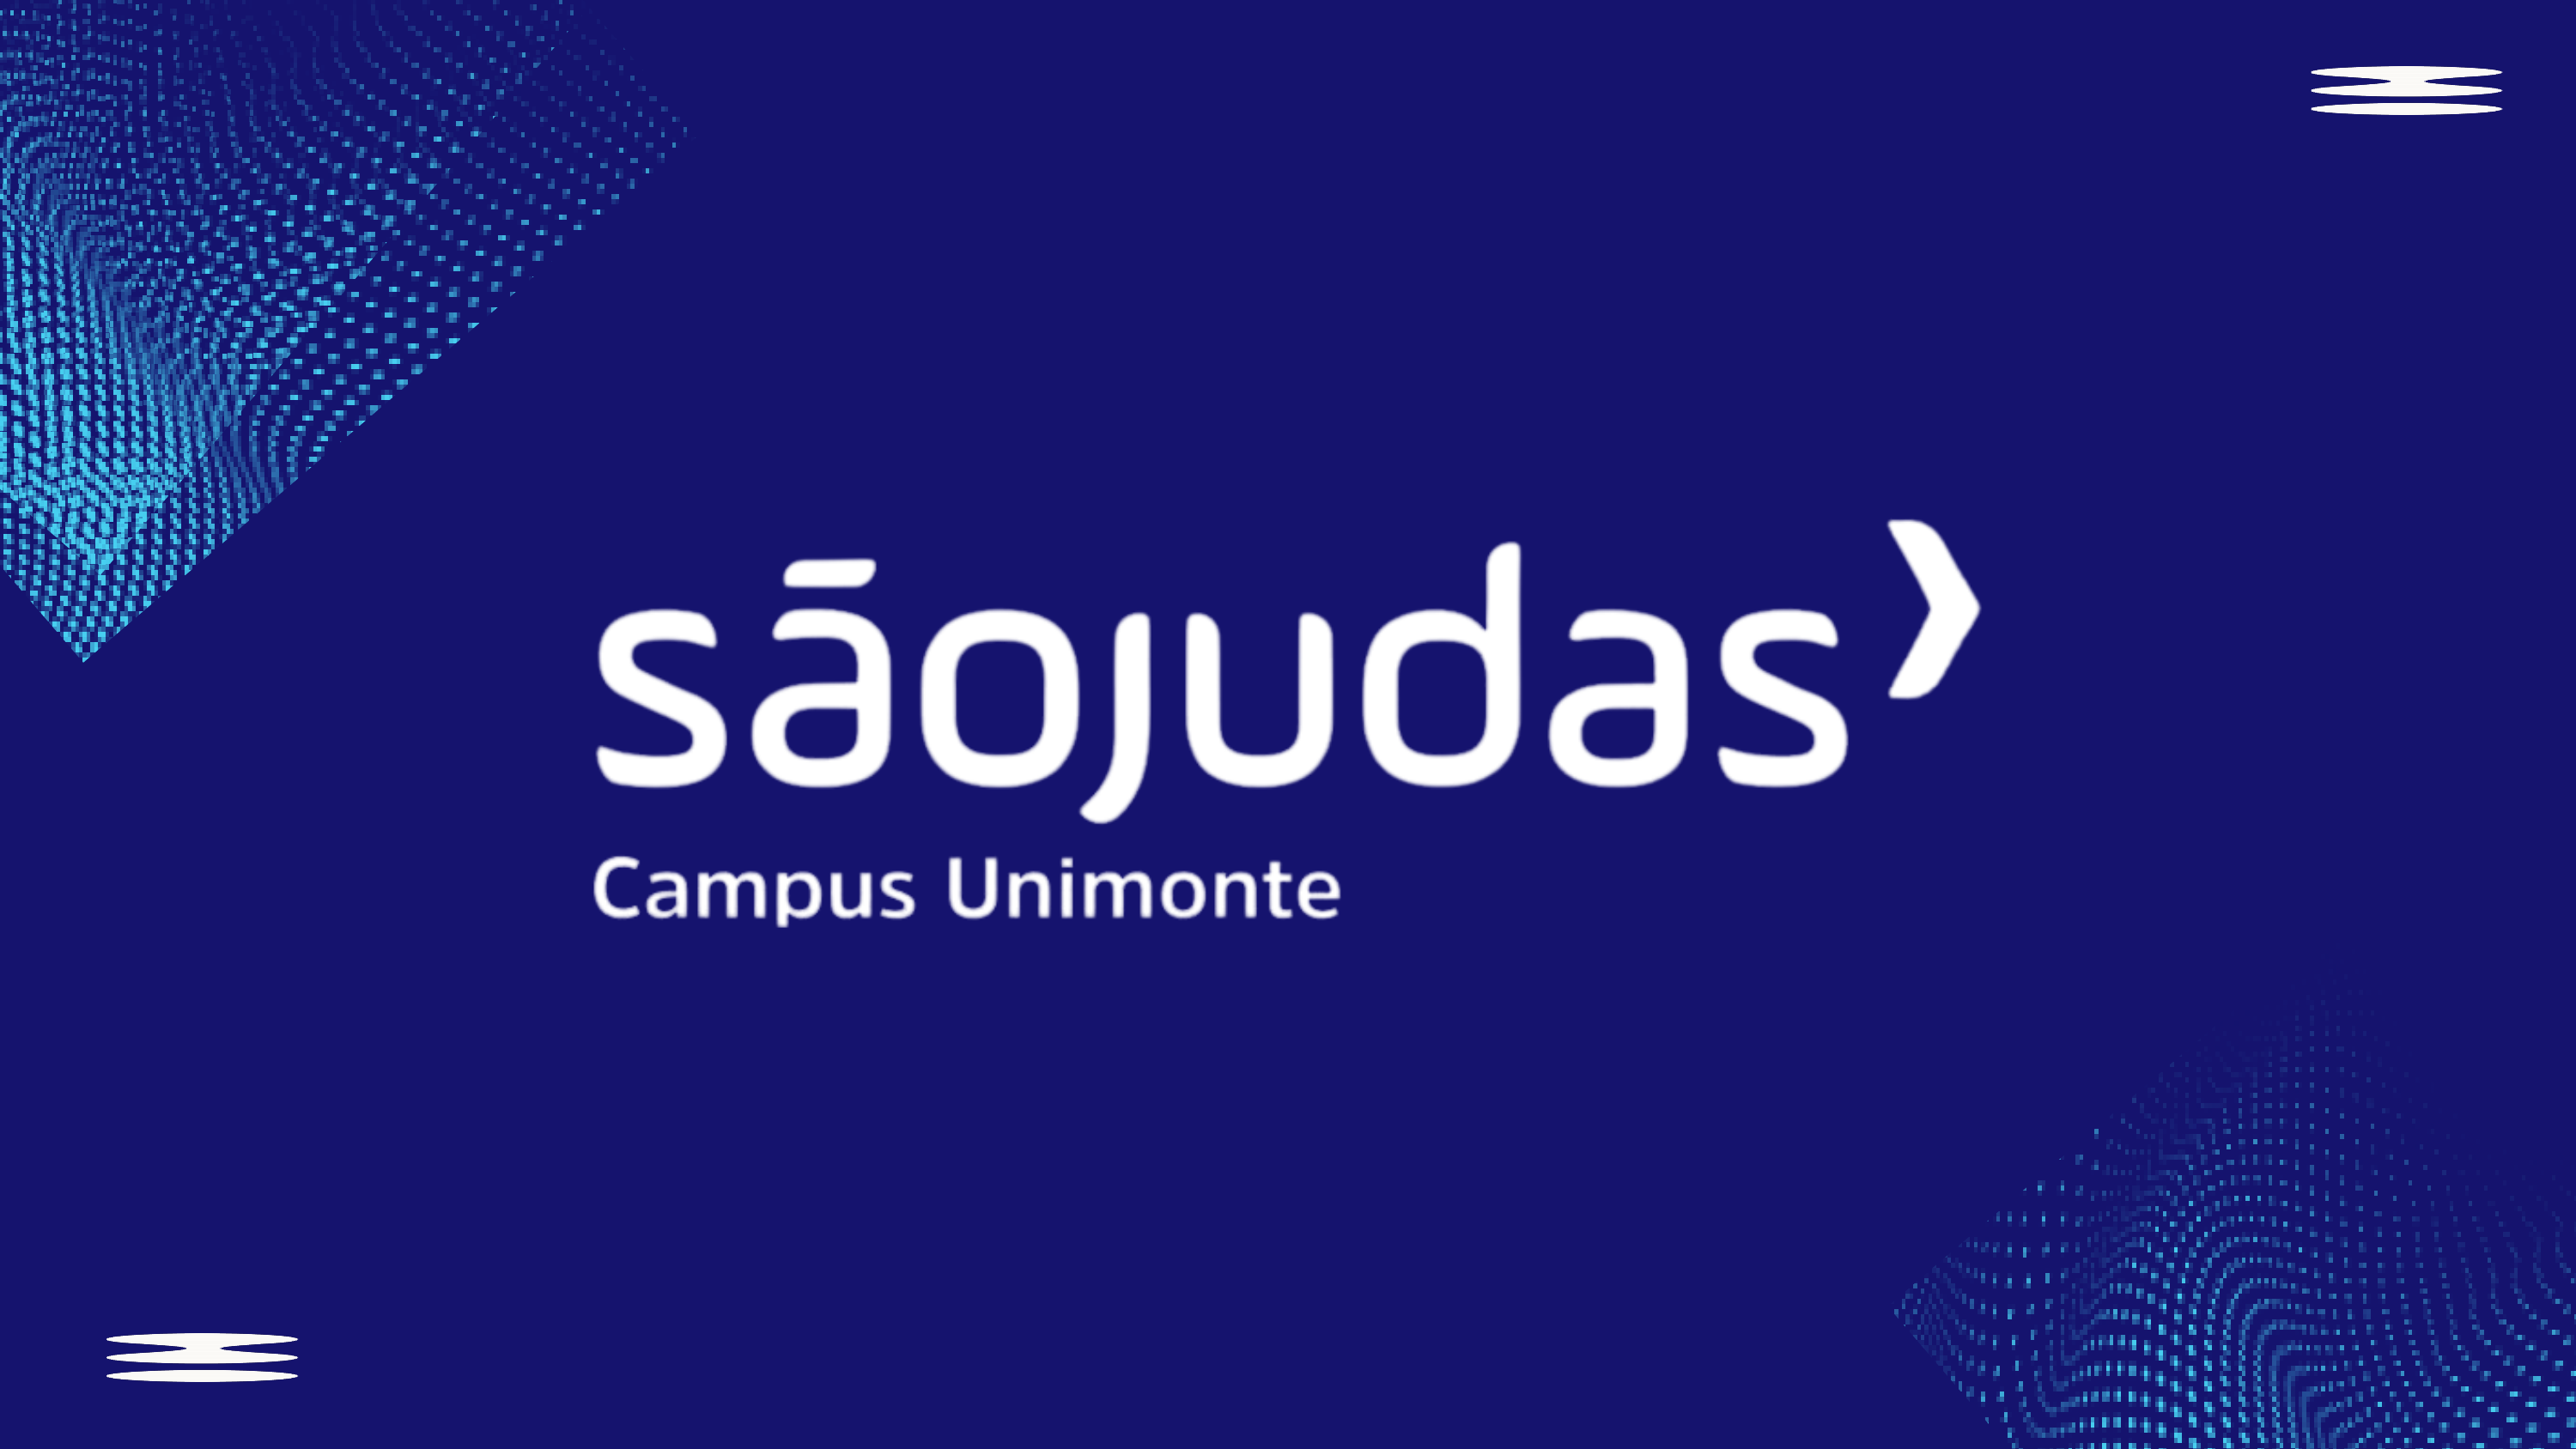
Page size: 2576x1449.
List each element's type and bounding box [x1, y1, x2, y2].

text_box [2198, 779, 2576, 1449]
text_box [2311, 66, 2503, 115]
text_box [106, 1333, 299, 1382]
text_box [378, 0, 2198, 1449]
text_box [0, 0, 378, 663]
